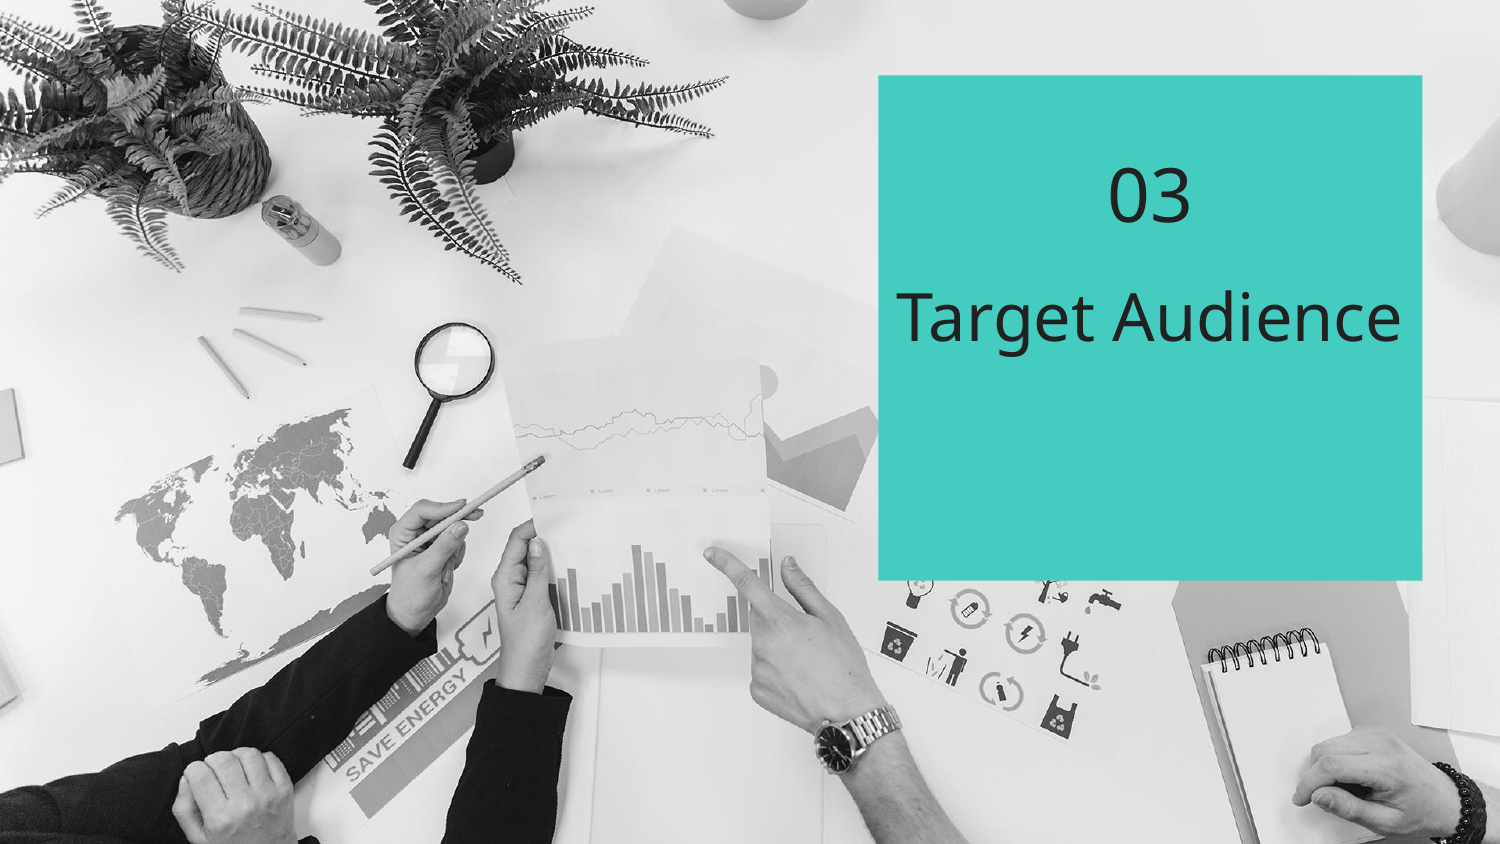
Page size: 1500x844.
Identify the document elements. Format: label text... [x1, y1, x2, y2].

title 03 [975, 114, 1326, 252]
title Target Audience [863, 252, 1438, 391]
picture [0, 0, 1500, 844]
